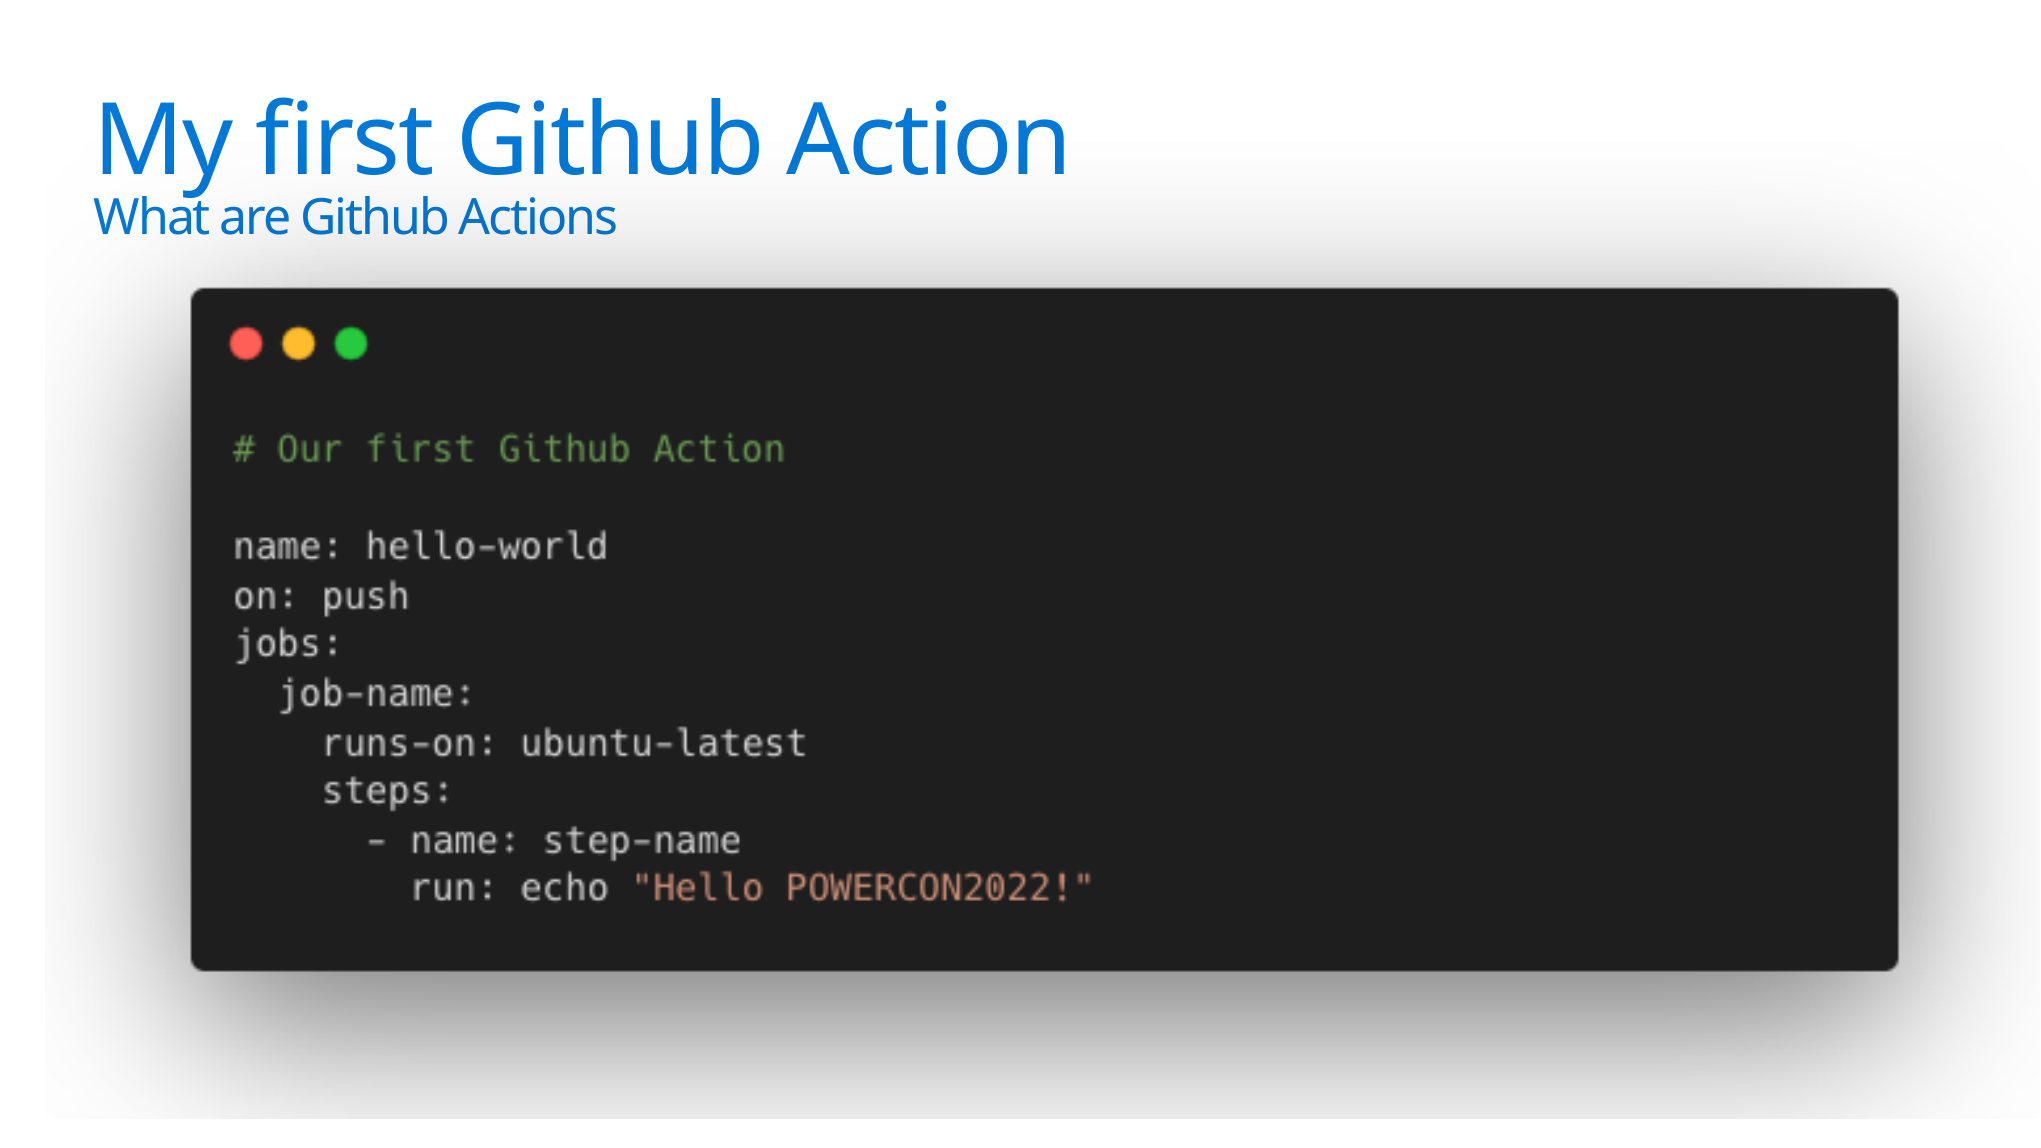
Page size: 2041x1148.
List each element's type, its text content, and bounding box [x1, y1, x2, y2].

text_box My first Github Action [70, 73, 2021, 142]
picture [44, 142, 2041, 1119]
